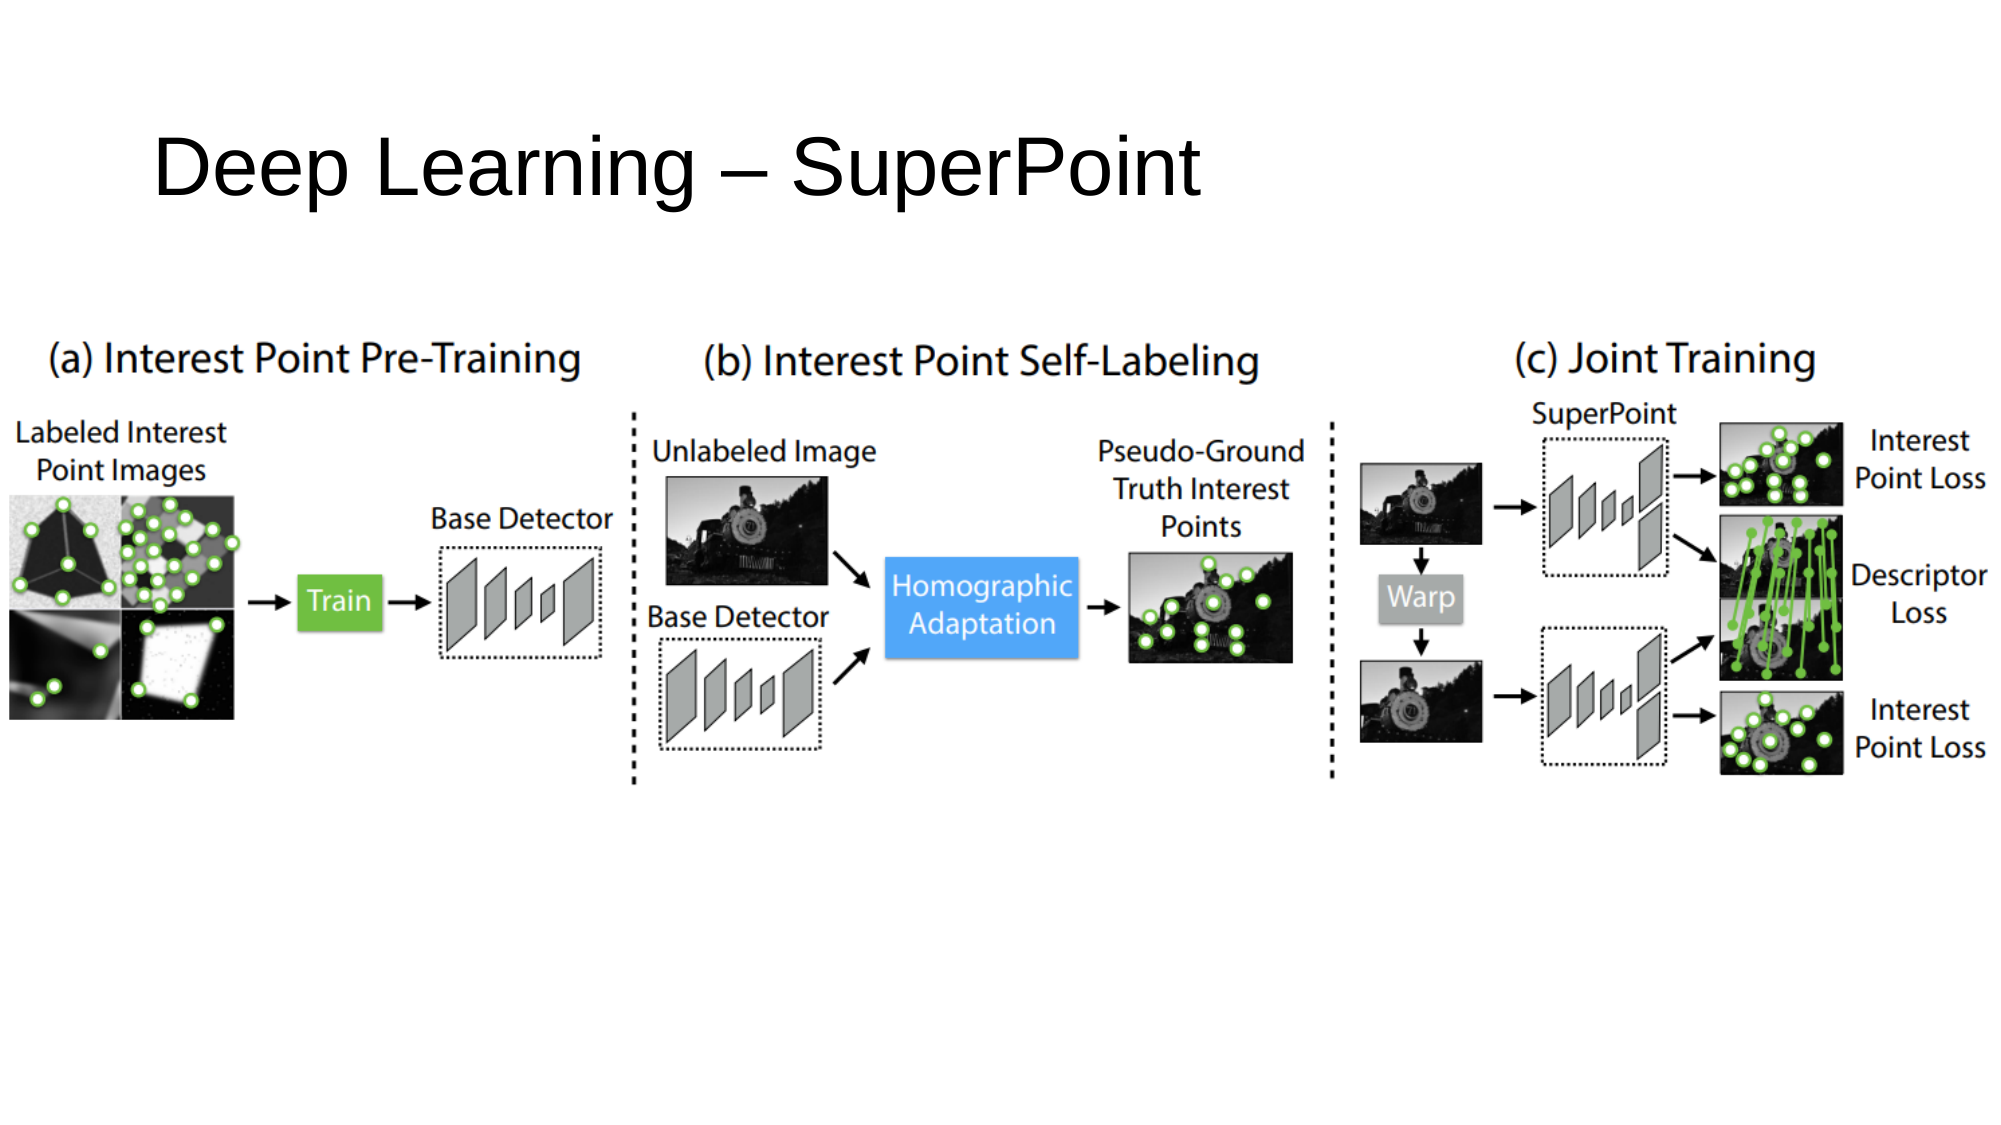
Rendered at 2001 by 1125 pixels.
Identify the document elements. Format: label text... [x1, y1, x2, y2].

picture [0, 335, 2000, 790]
title Deep Learning – SuperPoint [137, 59, 1863, 278]
